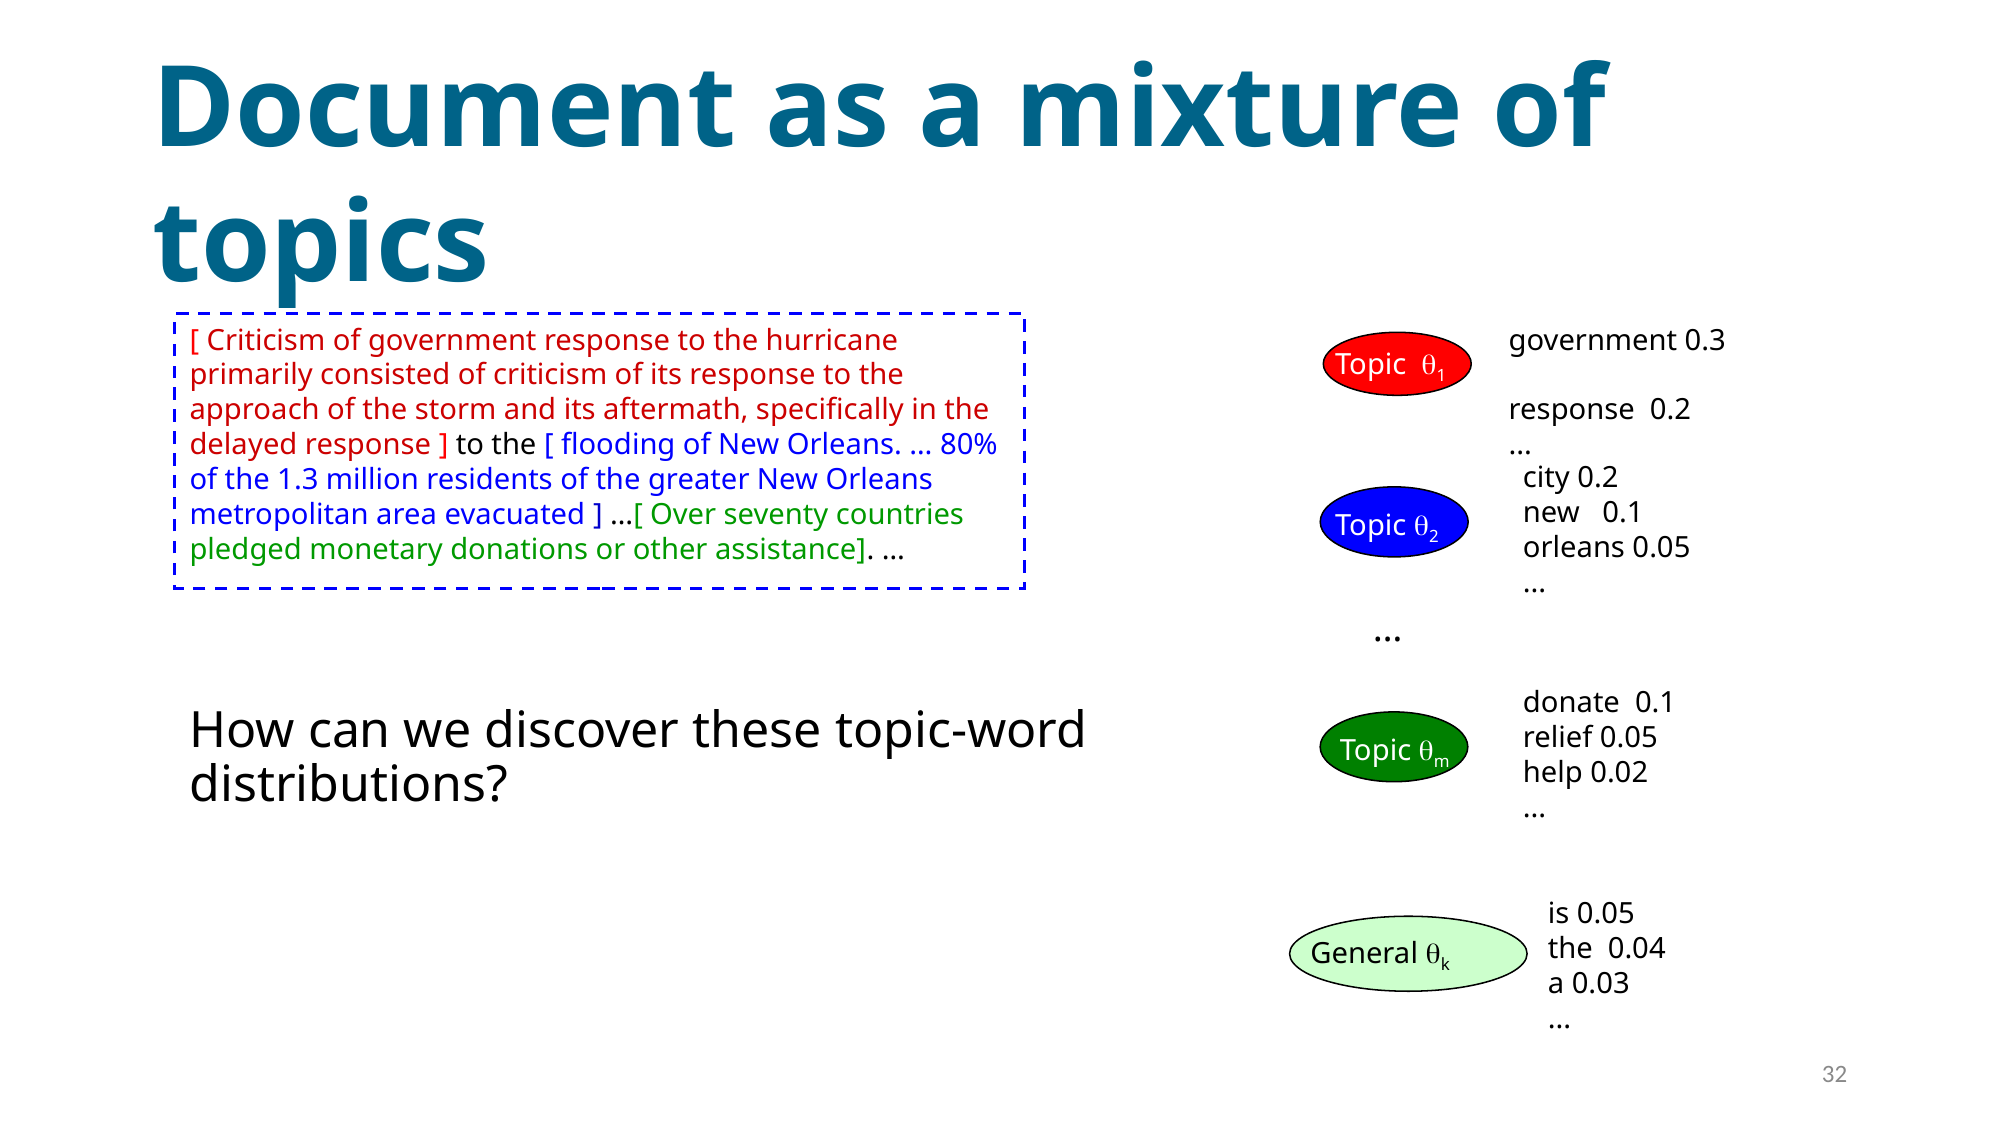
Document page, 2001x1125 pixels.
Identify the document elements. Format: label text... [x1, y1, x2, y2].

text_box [1320, 486, 1521, 557]
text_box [174, 313, 1025, 589]
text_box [1320, 332, 1521, 396]
text_box is 0.05 the 0.04 a 0.03 ... [1533, 886, 1734, 1042]
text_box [1289, 916, 1546, 1001]
title Document as a mixture of topics [137, 59, 1863, 278]
slide_number 32 [1412, 1042, 1863, 1103]
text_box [1320, 711, 1500, 782]
text_box city 0.2 new 0.1 orleans 0.05 ... [1508, 450, 1733, 606]
text_box … [1358, 596, 1465, 656]
text_box How can we discover these topic-word distributions? [174, 696, 1176, 820]
text_box donate 0.1 relief 0.05 help 0.02 ... [1508, 675, 1733, 831]
text_box government 0.3 response 0.2 ... [1494, 313, 1746, 468]
